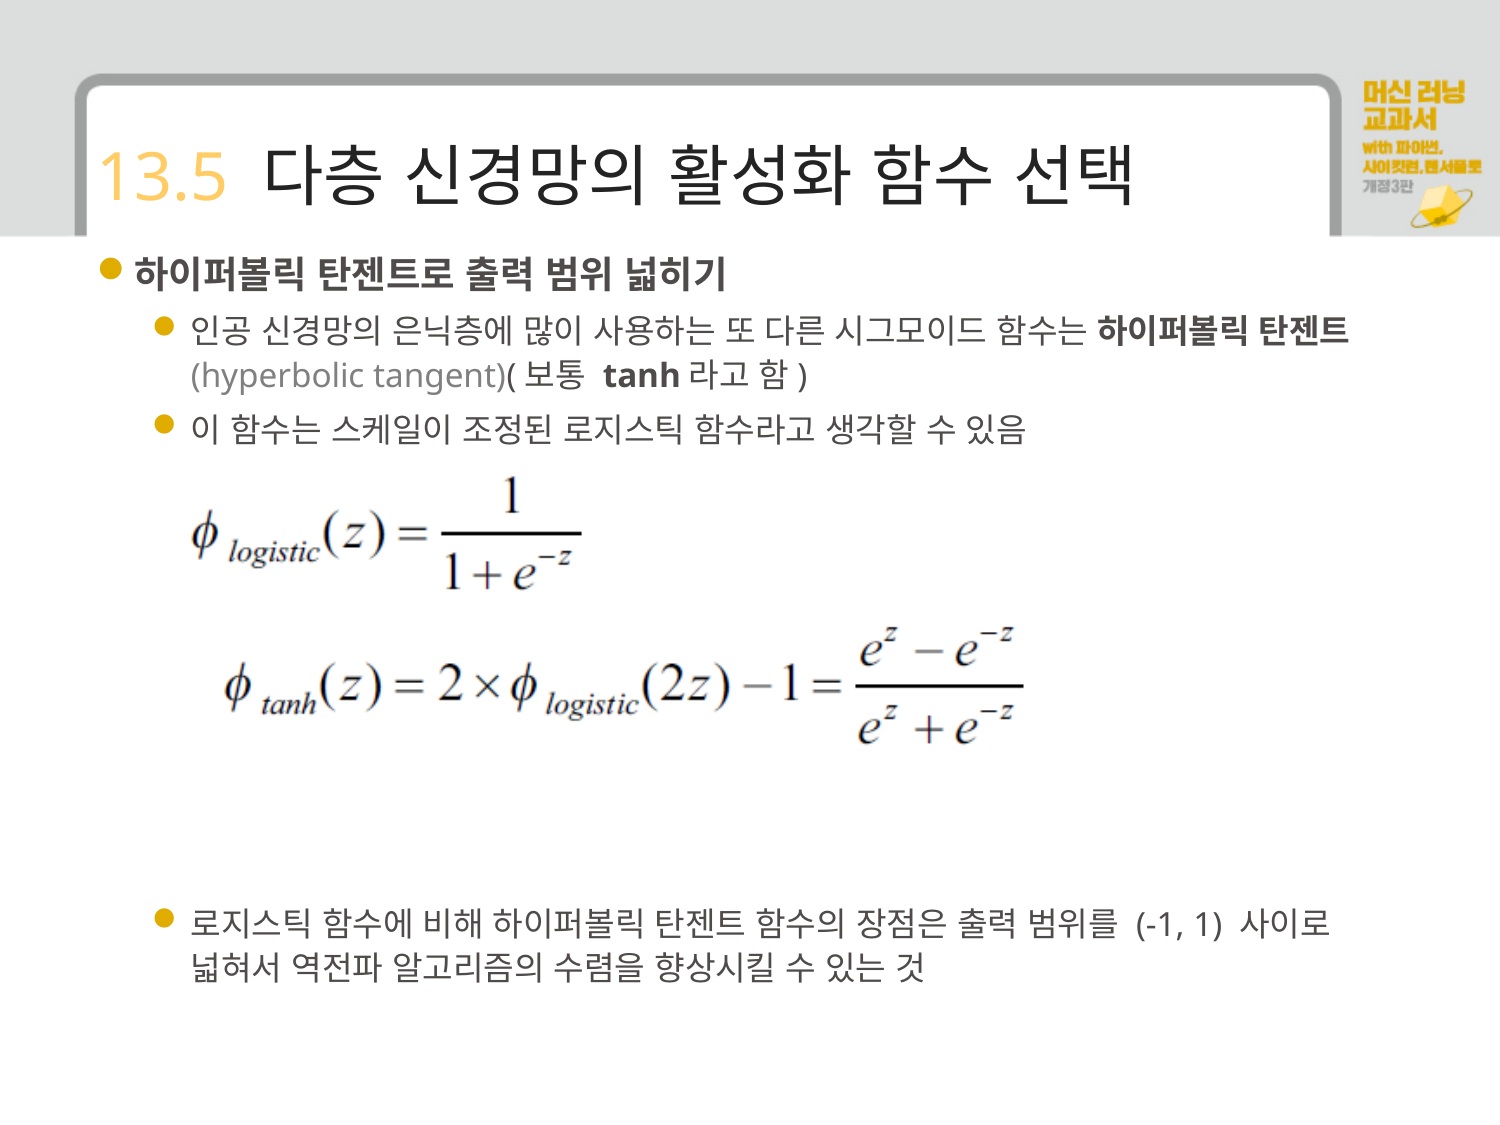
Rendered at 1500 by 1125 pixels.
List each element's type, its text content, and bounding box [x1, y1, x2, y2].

title 13.5 다층 신경망의 활성화 함수 선택 [81, 90, 1412, 222]
picture [0, 0, 1500, 1125]
list 하이퍼볼릭 탄젠트로 출력 범위 넓히기 인공 신경망의 은닉층에 많이 사용하는 또 다른 시그모이드 함수는 하이퍼볼릭 탄젠트(hyperbolic tangent)(보통 tanh라고 함) 이 함수는 스케일이 조정된 로지스틱 함수라고 생각할 수 있음 로지스틱 함수에 비해 하이퍼볼릭 탄젠트 함수의 장점은 출력 범위를 (-1, 1) 사이로 넓혀서 역전파 알고리즘의 수렴을 향상시킬 수 있는 것 [81, 239, 1412, 1054]
